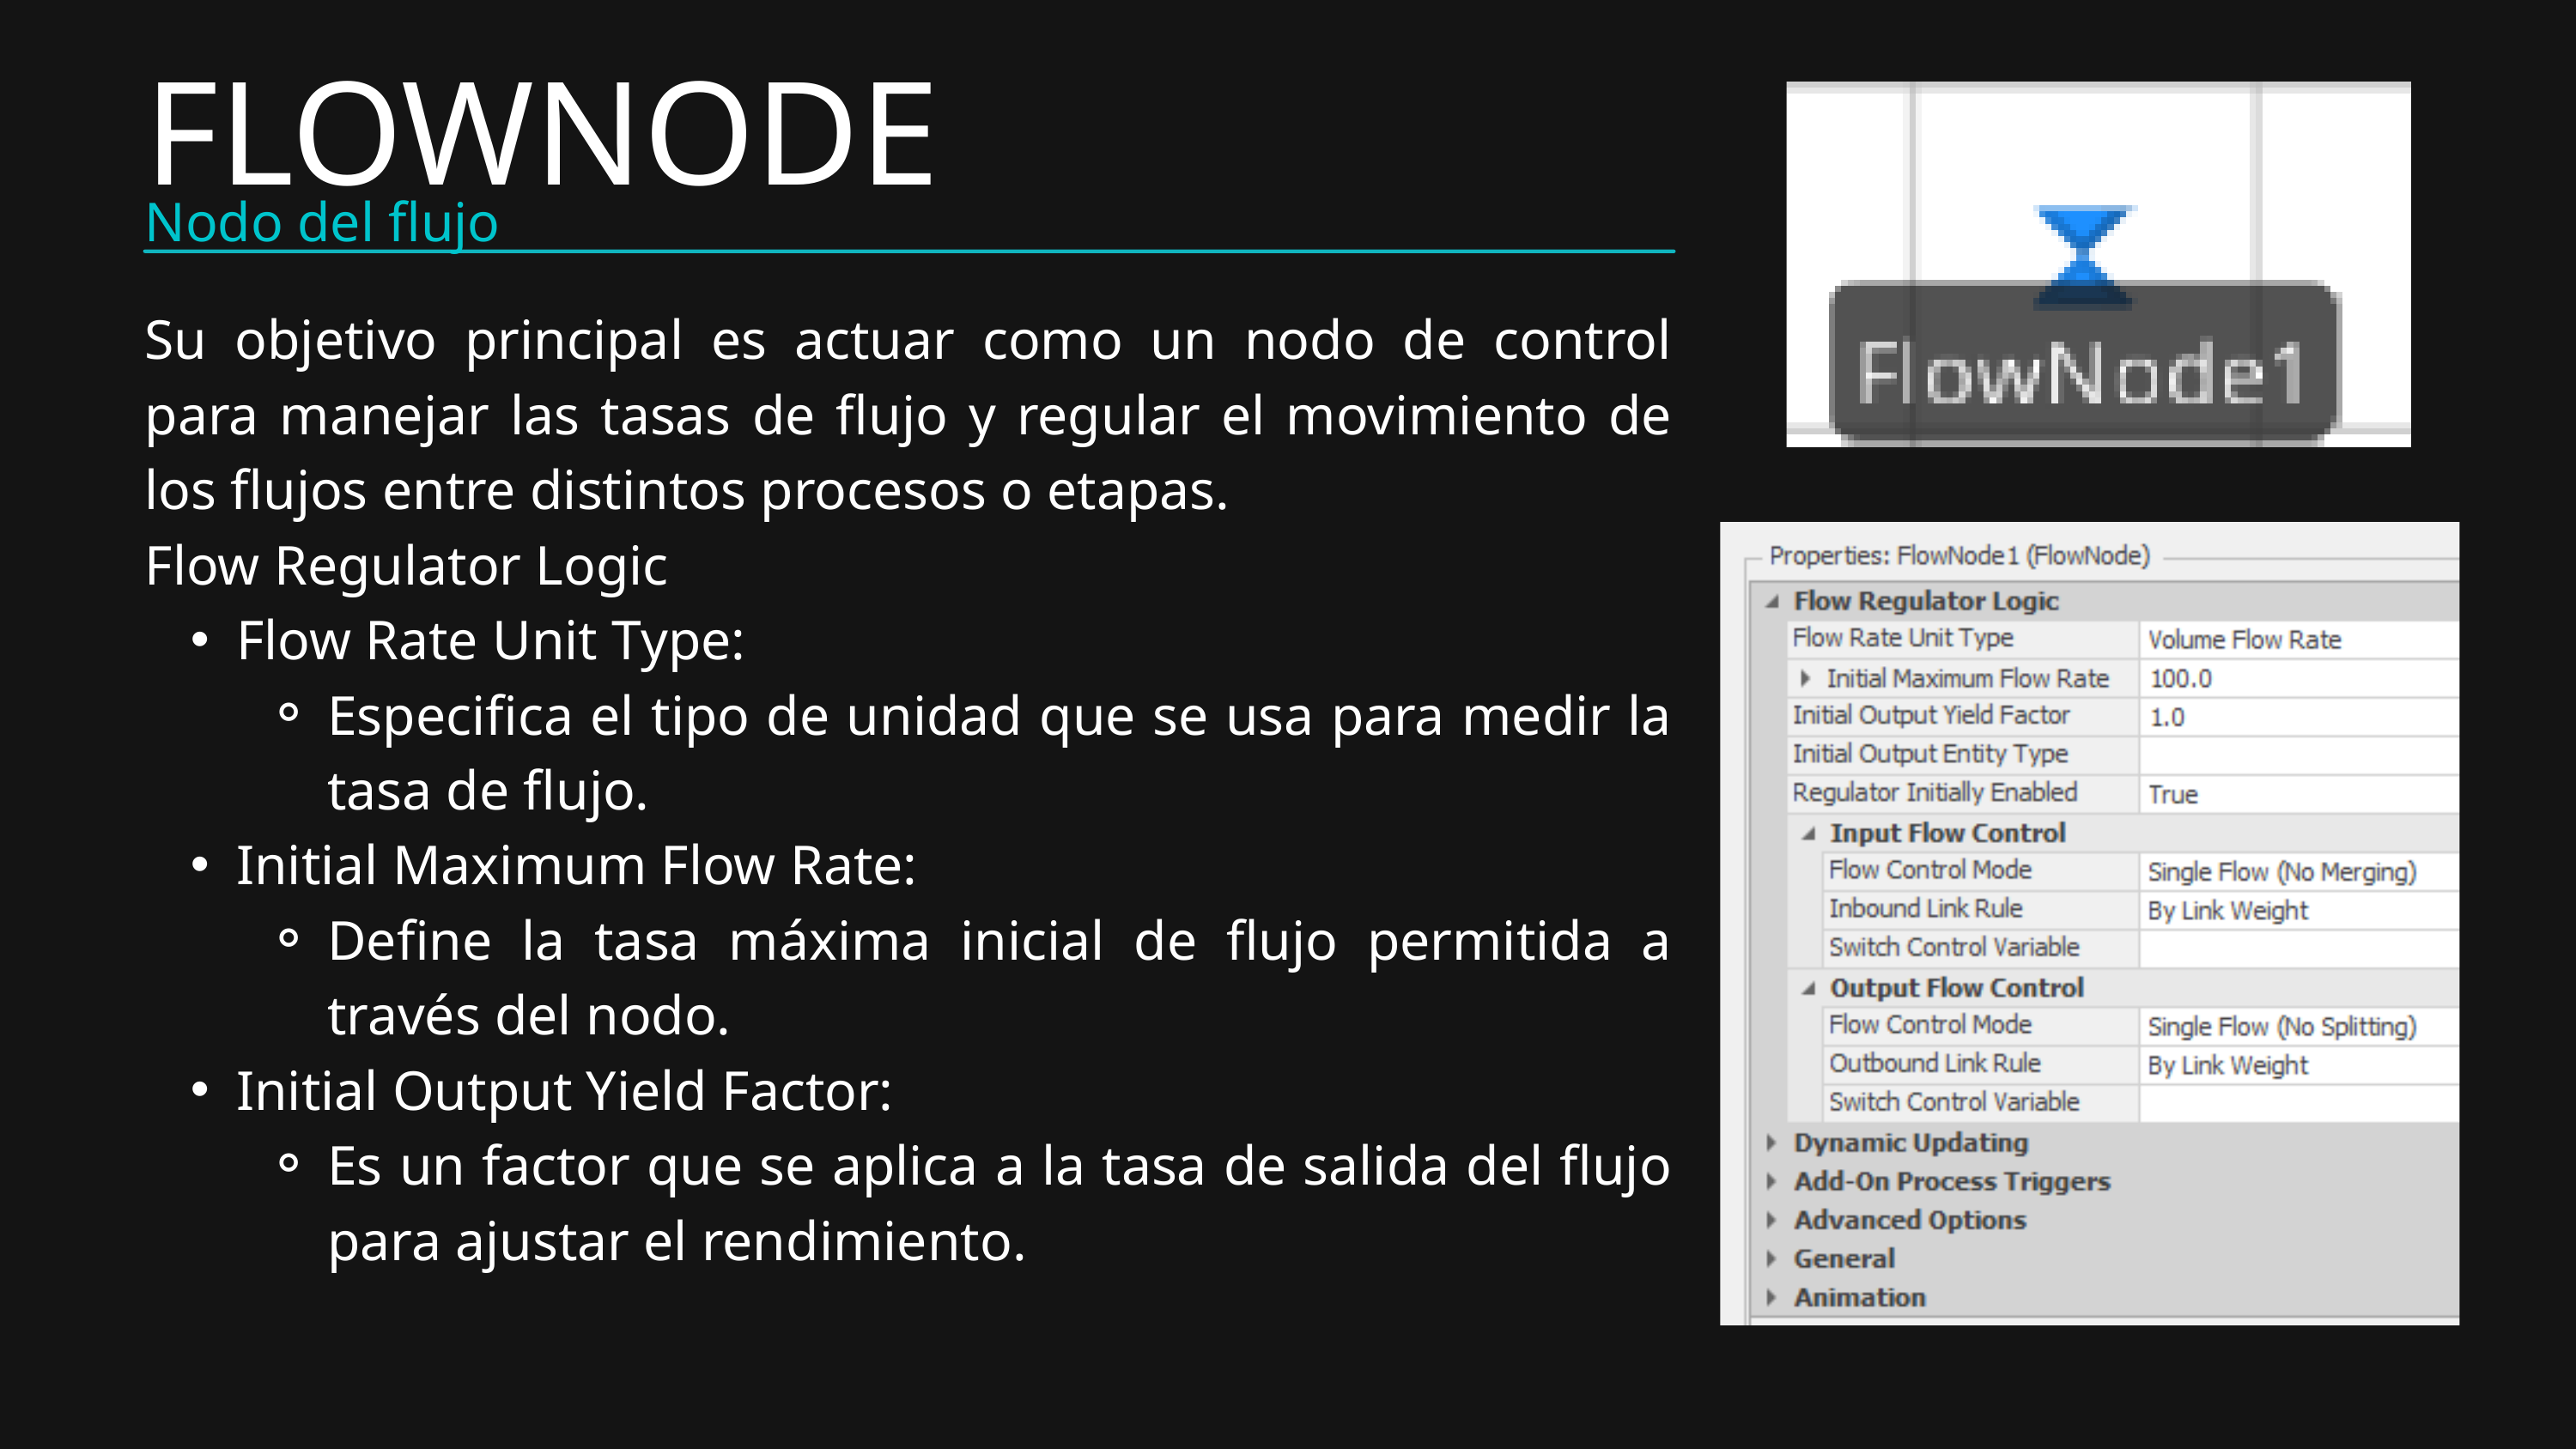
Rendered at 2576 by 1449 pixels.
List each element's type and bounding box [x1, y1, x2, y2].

text_box [144, 43, 2333, 247]
text_box [1720, 522, 2460, 1325]
text_box [144, 255, 1674, 1324]
text_box [1786, 82, 2411, 447]
